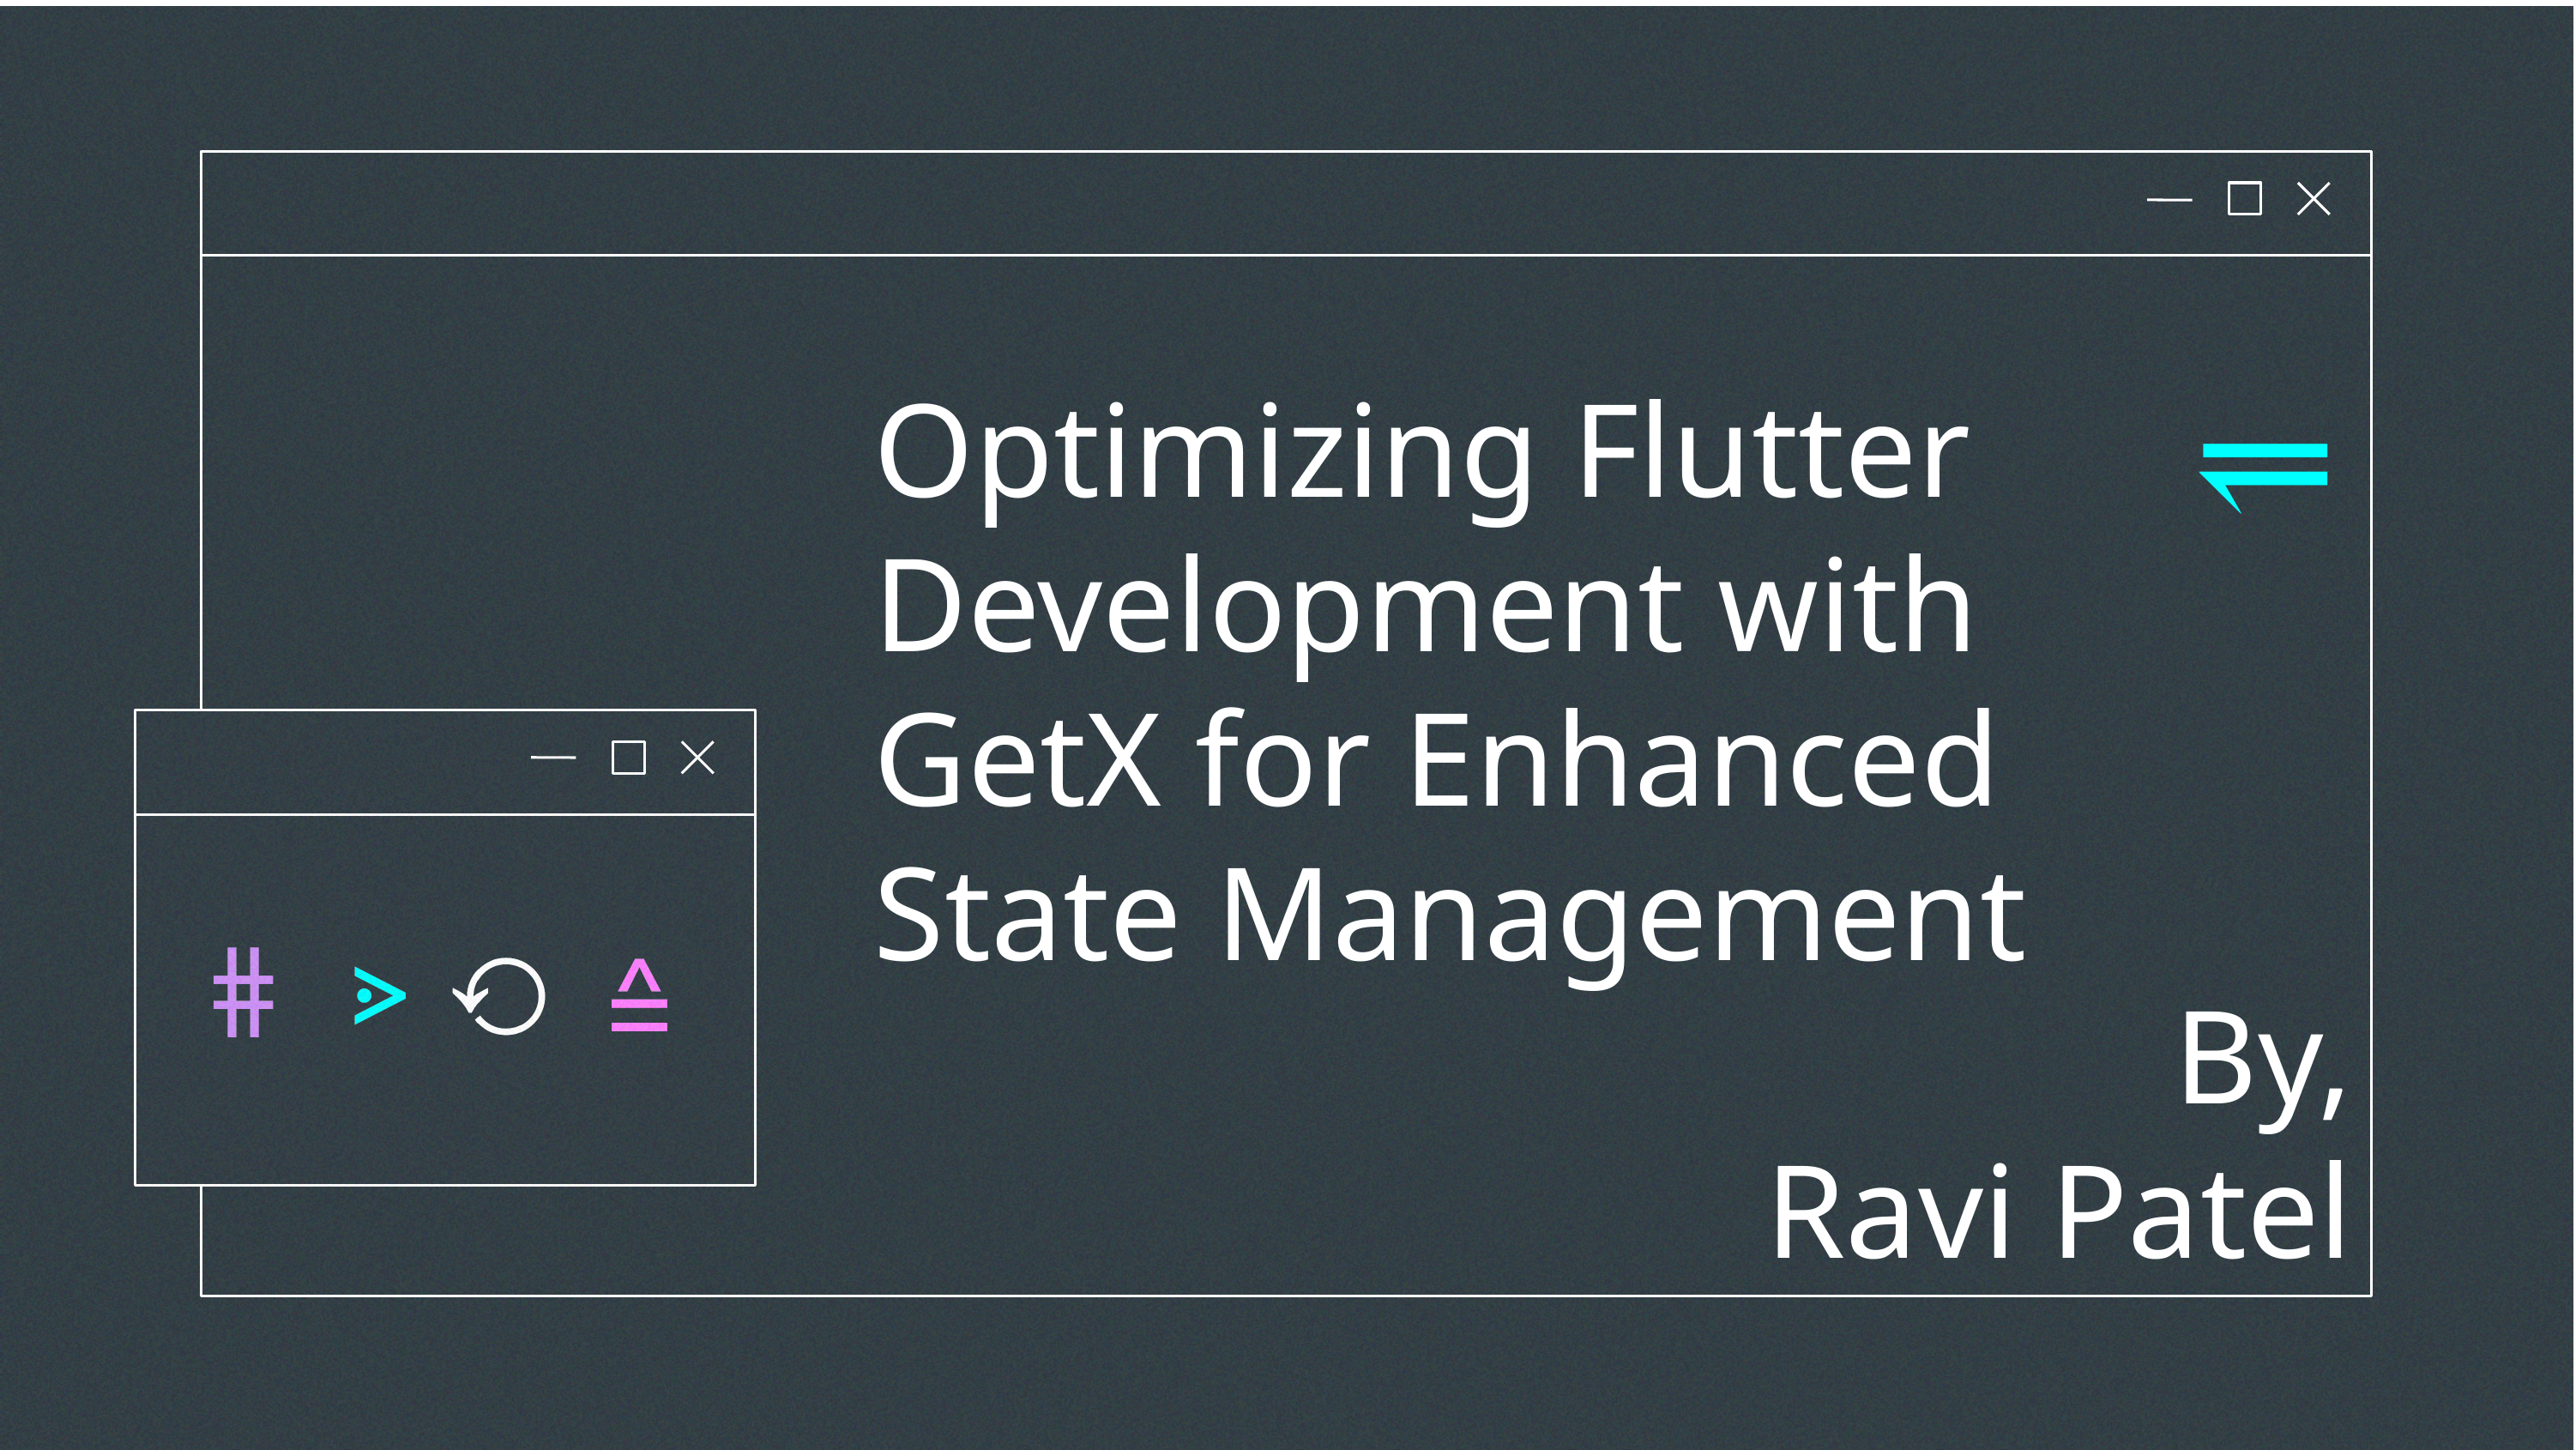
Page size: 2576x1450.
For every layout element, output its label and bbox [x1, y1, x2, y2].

text_box [133, 708, 758, 1187]
text_box [199, 149, 2374, 1298]
picture [0, 5, 2574, 1450]
